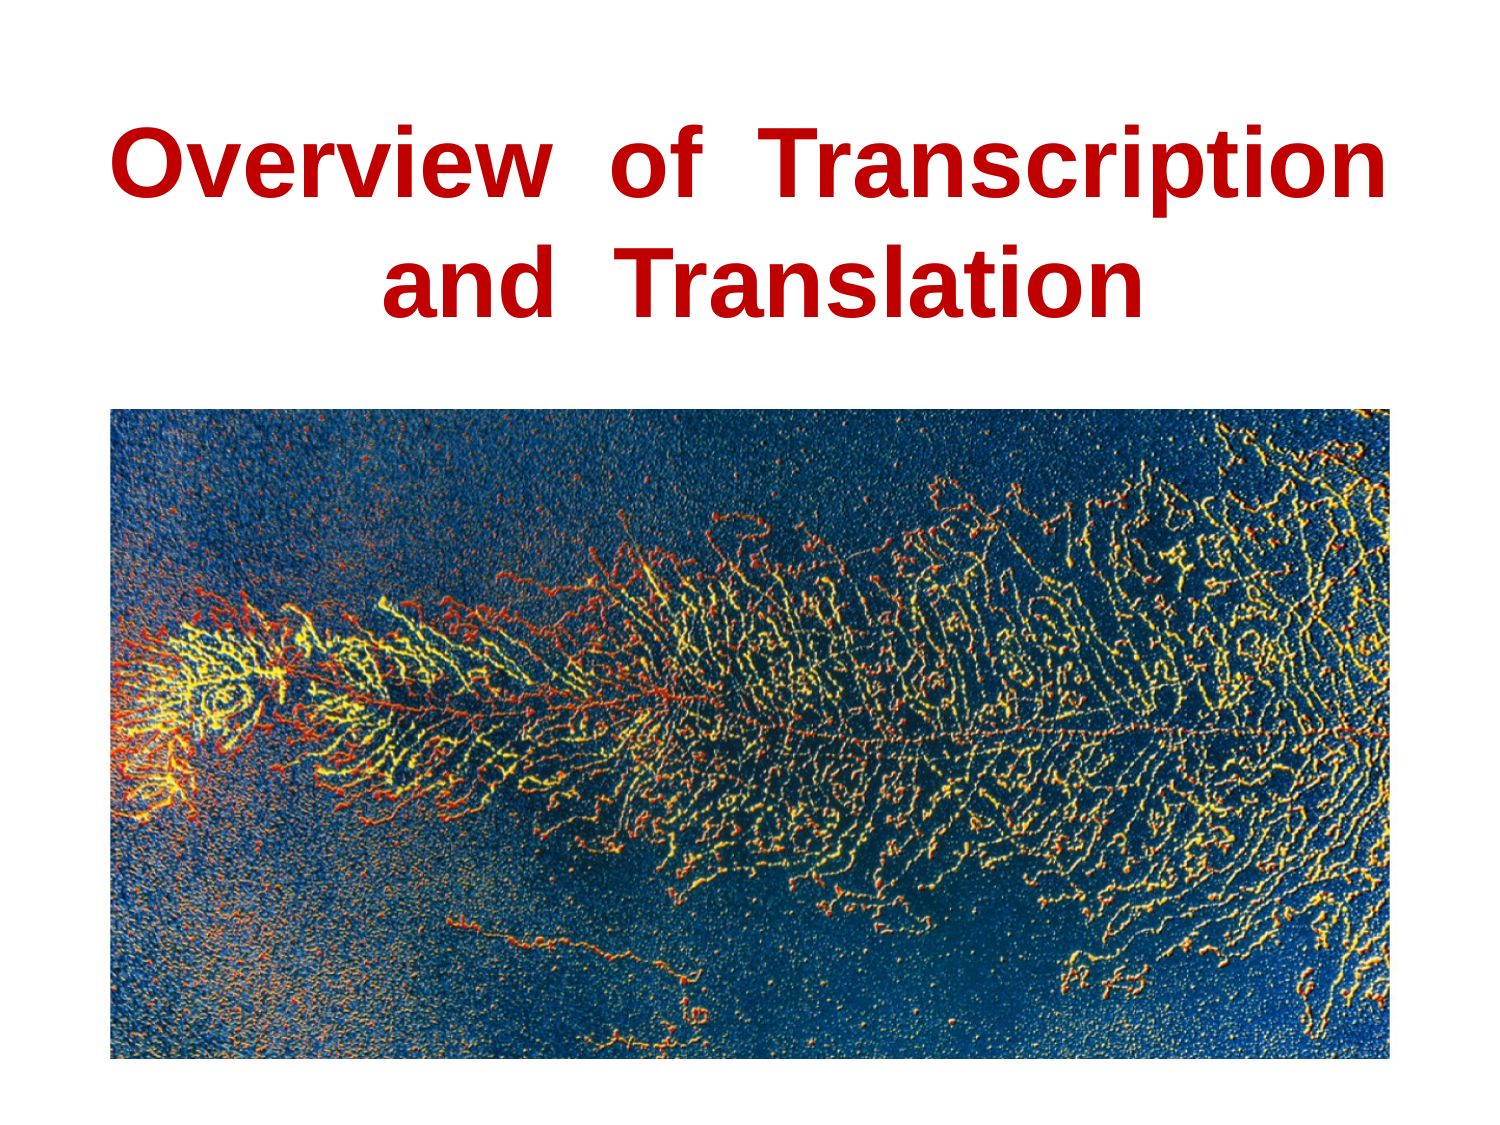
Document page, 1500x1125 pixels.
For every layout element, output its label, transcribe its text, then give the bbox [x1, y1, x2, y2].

text_box Overview of Transcription and Translation [87, 90, 1413, 345]
picture [102, 409, 1398, 1059]
